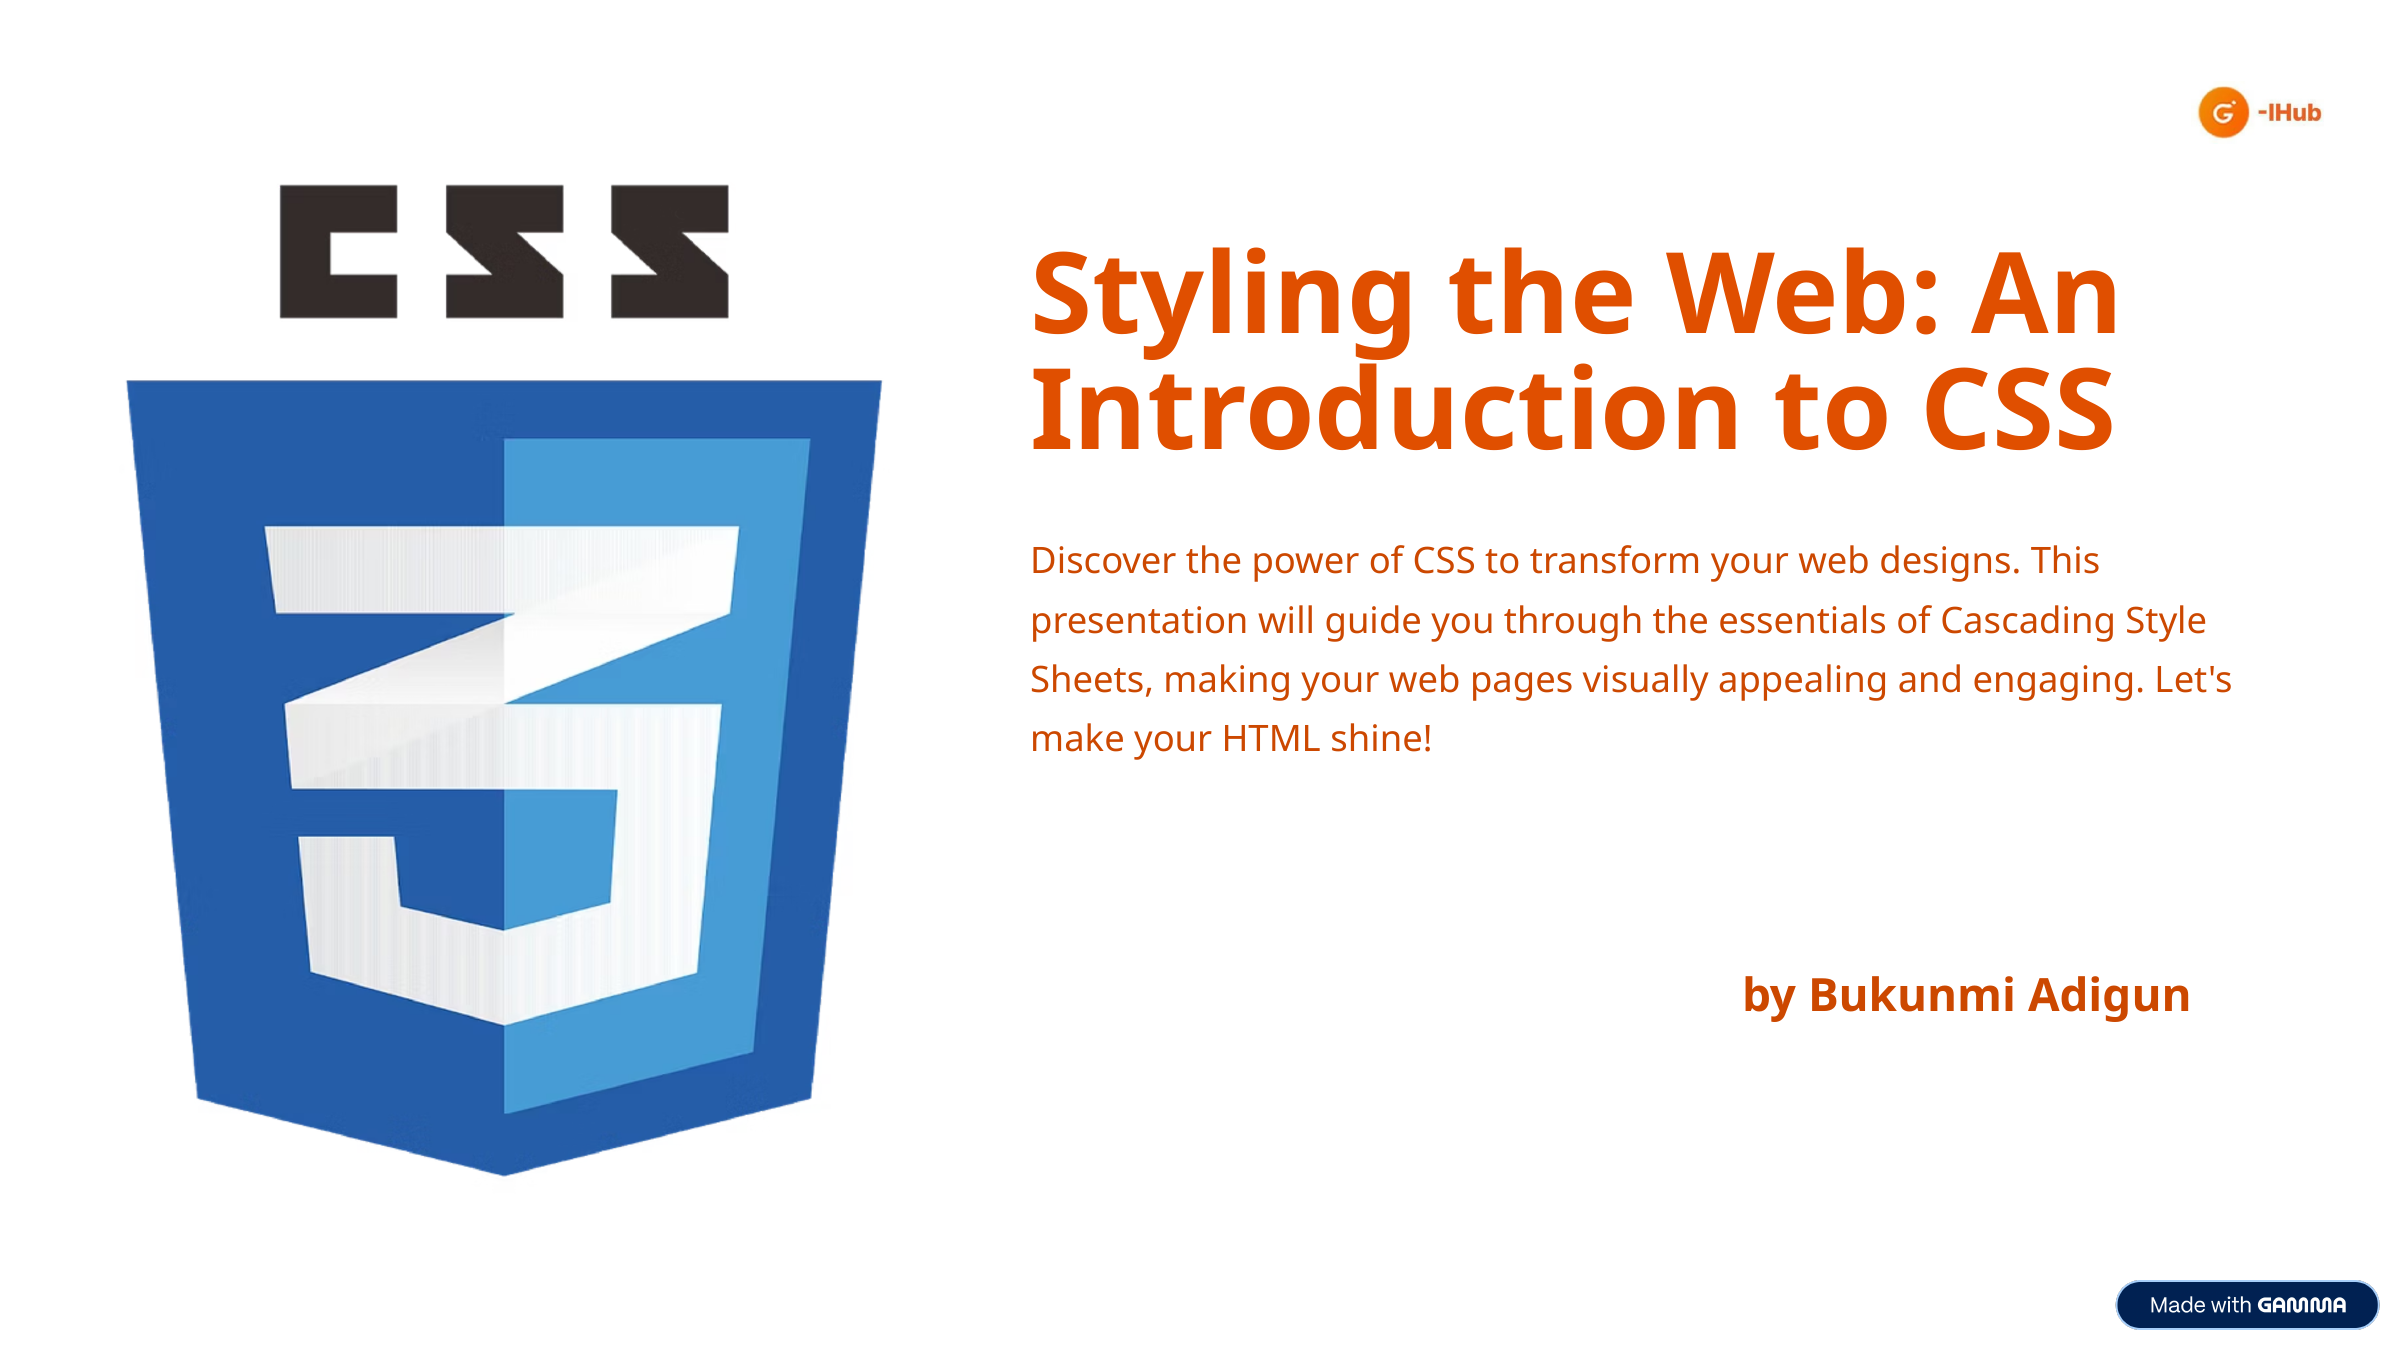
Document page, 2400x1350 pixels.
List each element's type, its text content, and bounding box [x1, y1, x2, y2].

picture [108, 124, 900, 1237]
text_box by Bukunmi Adigun [1808, 955, 2192, 1021]
picture [2191, 81, 2324, 144]
text_box Styling the Web: An Introduction to CSS [1030, 240, 2270, 500]
picture [2106, 1271, 2389, 1339]
text_box Discover the power of CSS to transform your web designs. This presentation will guide you through the essentials of Cascading Style Sheets, making your web pages visually appealing and engaging. Let's make your HTML shine! [1030, 521, 2270, 701]
